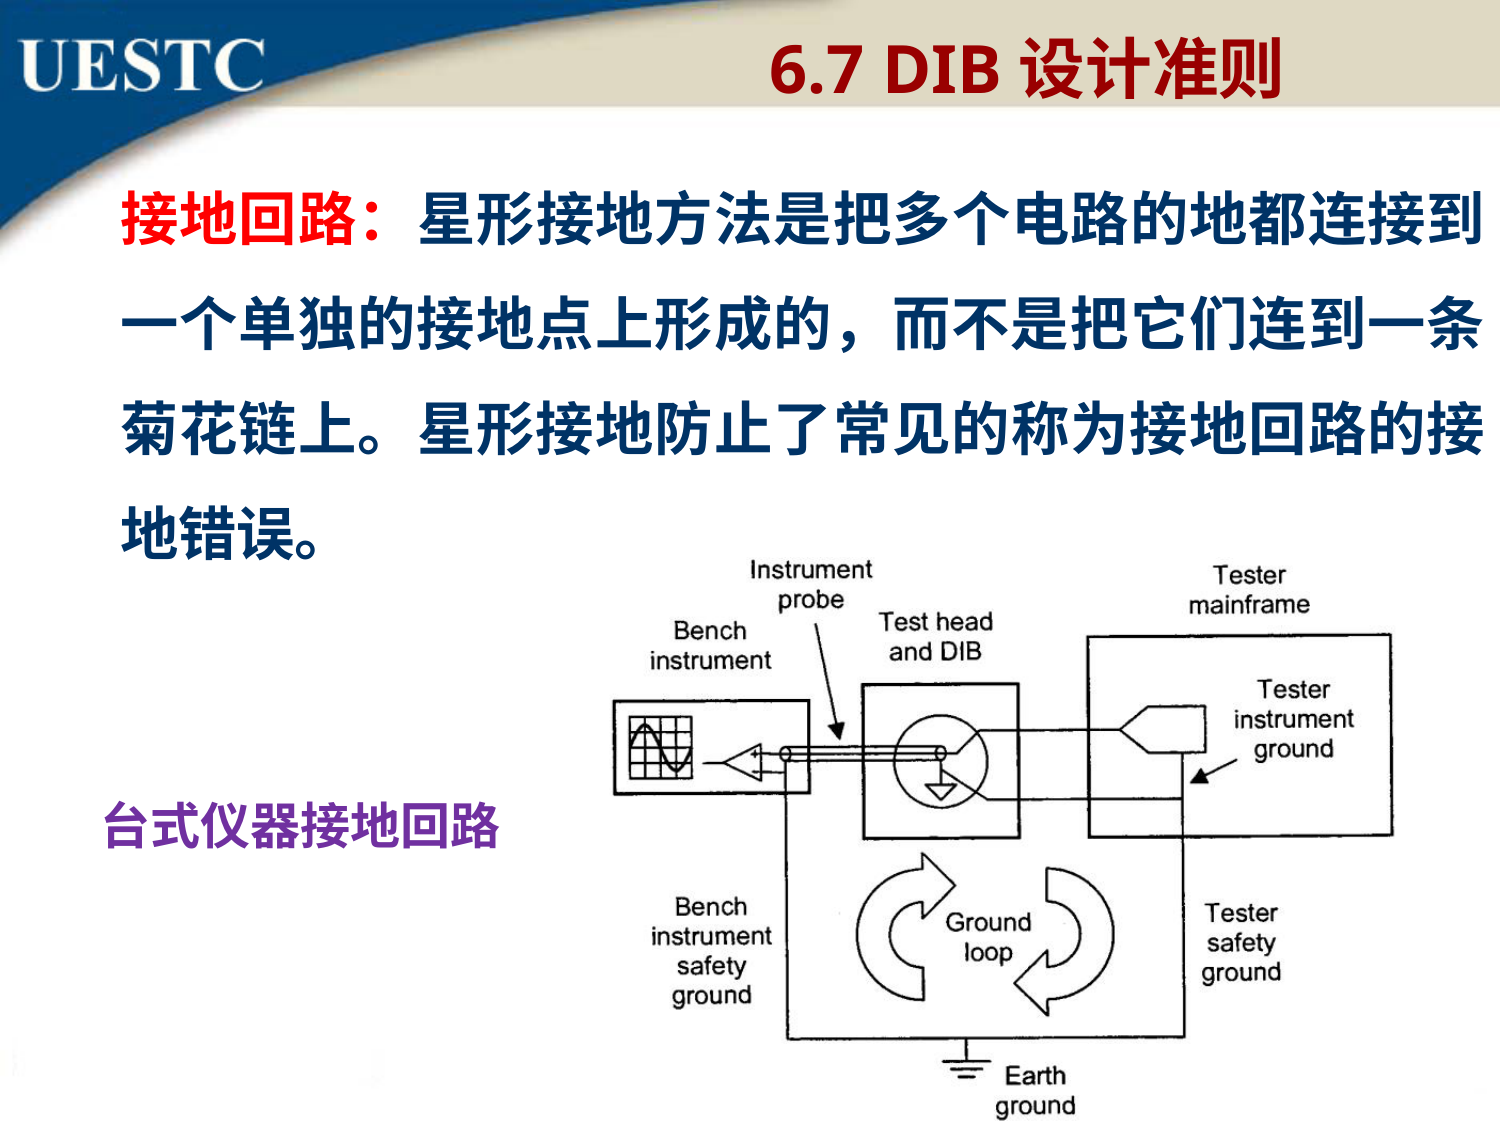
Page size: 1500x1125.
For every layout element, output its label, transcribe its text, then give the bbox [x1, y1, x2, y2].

picture [0, 0, 1500, 1125]
text_box 台式仪器接地回路 [85, 786, 516, 862]
text_box 6.7 DIB设计准则 [584, 2, 1471, 143]
text_box 接地回路：星形接地方法是把多个电路的地都连接到一个单独的接地点上形成的，而不是把它们连到一条菊花链上。星形接地防止了常见的称为接地回路的接地错误。 [105, 140, 1500, 575]
